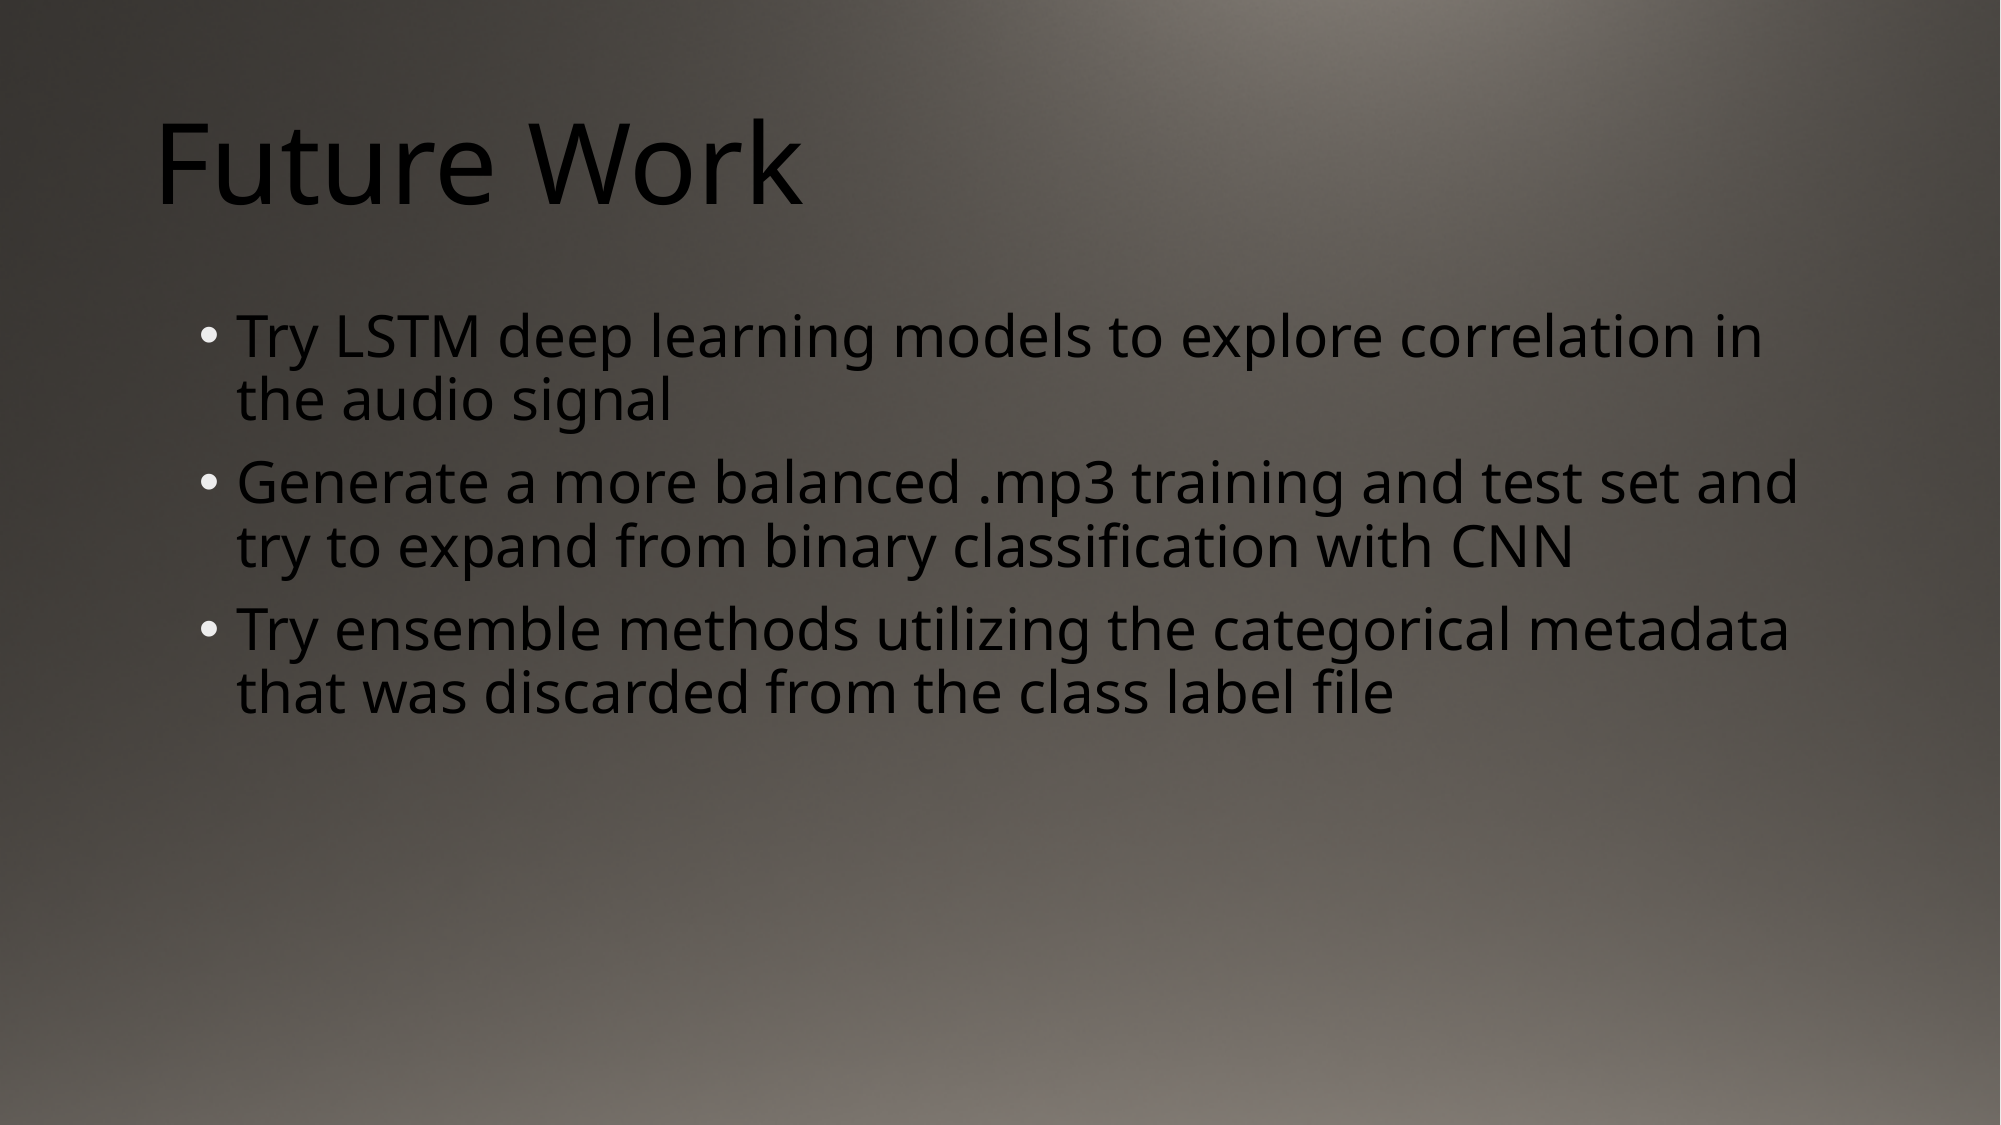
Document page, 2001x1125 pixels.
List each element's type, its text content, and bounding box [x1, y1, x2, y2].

picture [0, 0, 2001, 1125]
title Future Work [137, 59, 1863, 278]
list Try LSTM deep learning models to explore correlation in the audio signal Generate a more balanced .mp3 training and test set and try to expand from binary classification with CNN Try ensemble methods utilizing the categorical metadata that was discarded from the class label file [183, 299, 1863, 1014]
